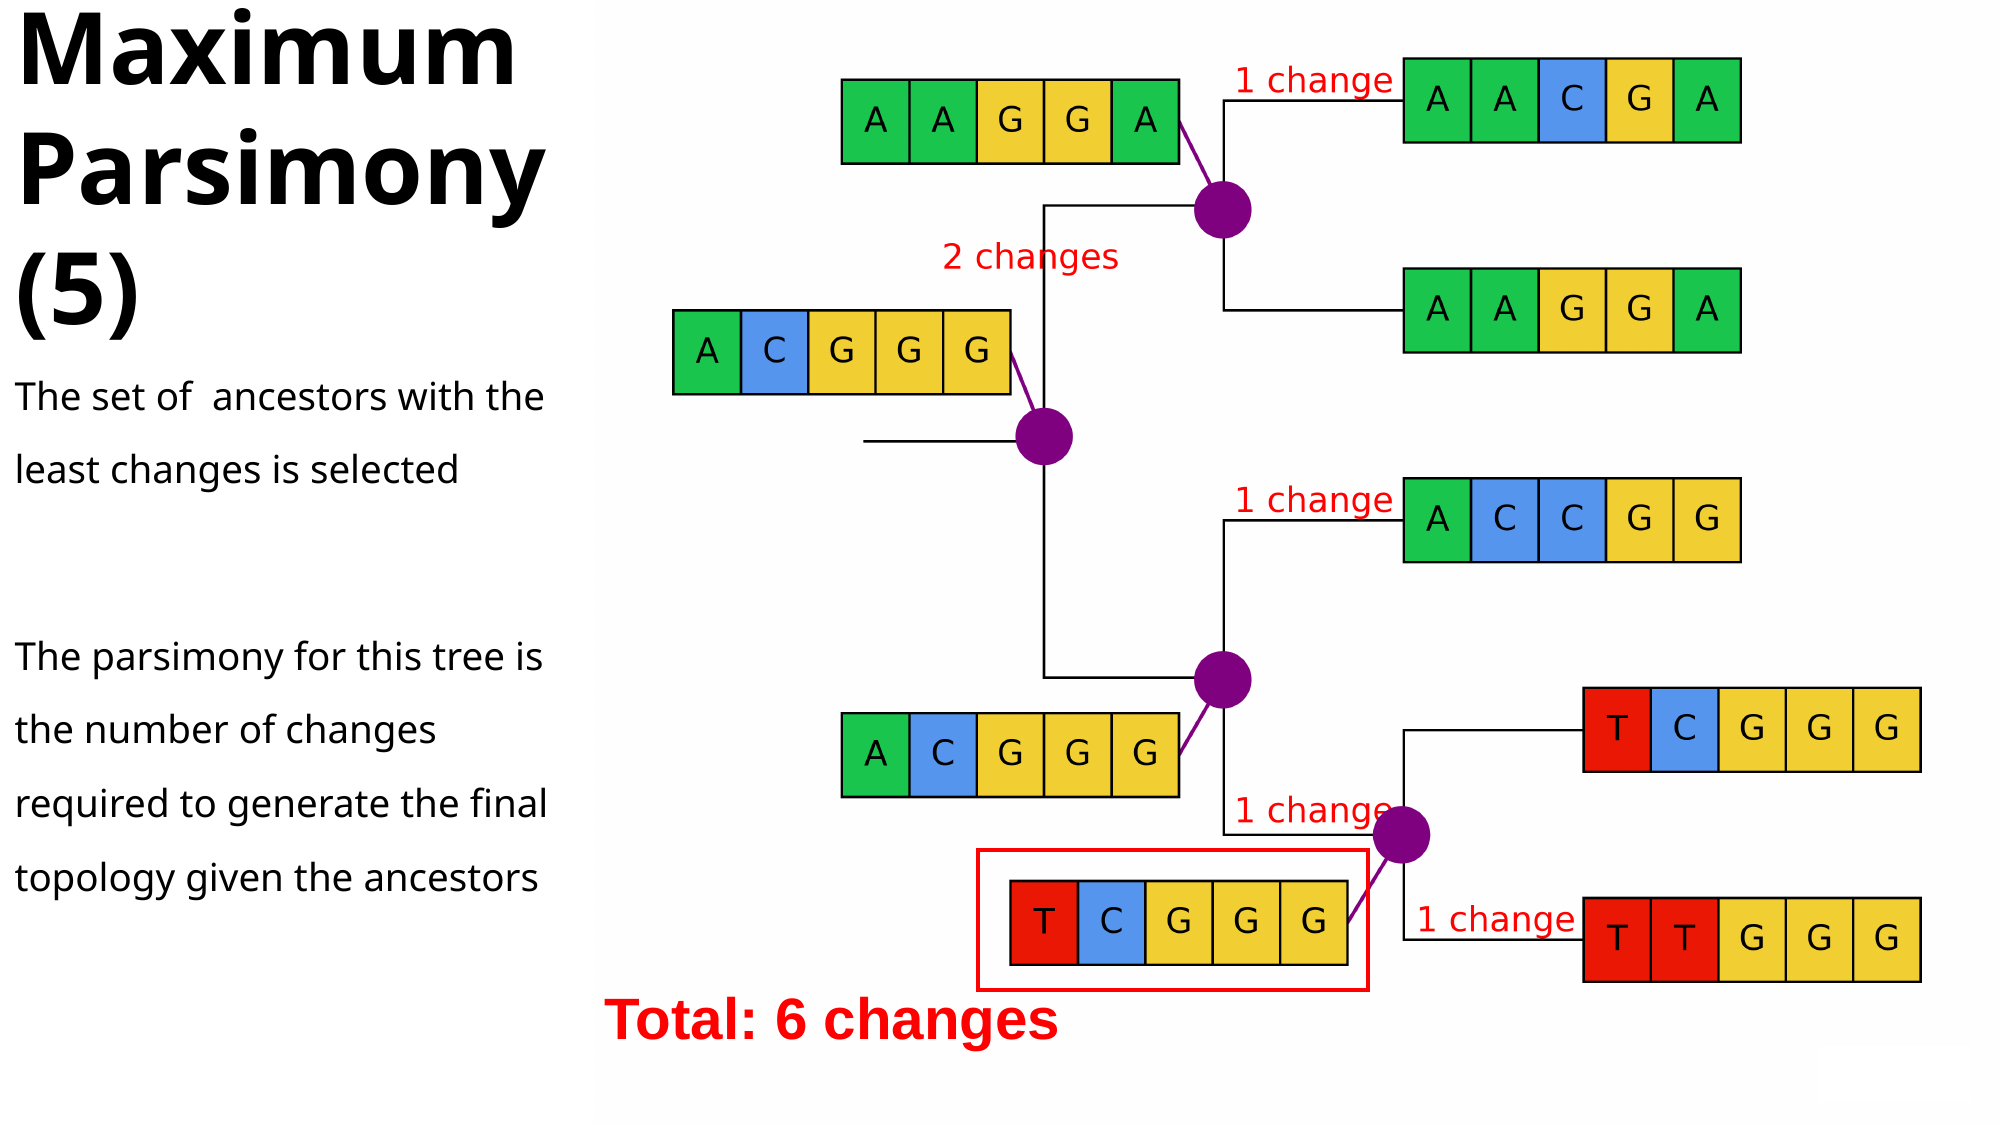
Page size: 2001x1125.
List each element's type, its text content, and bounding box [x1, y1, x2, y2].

picture [593, 0, 2000, 1125]
text_box The set of ancestors with the least changes is selected The parsimony for this tree is the number of changes required to generate the final topology given the ancestors [0, 336, 588, 921]
text_box Maximum Parsimony (5) [0, 84, 588, 245]
